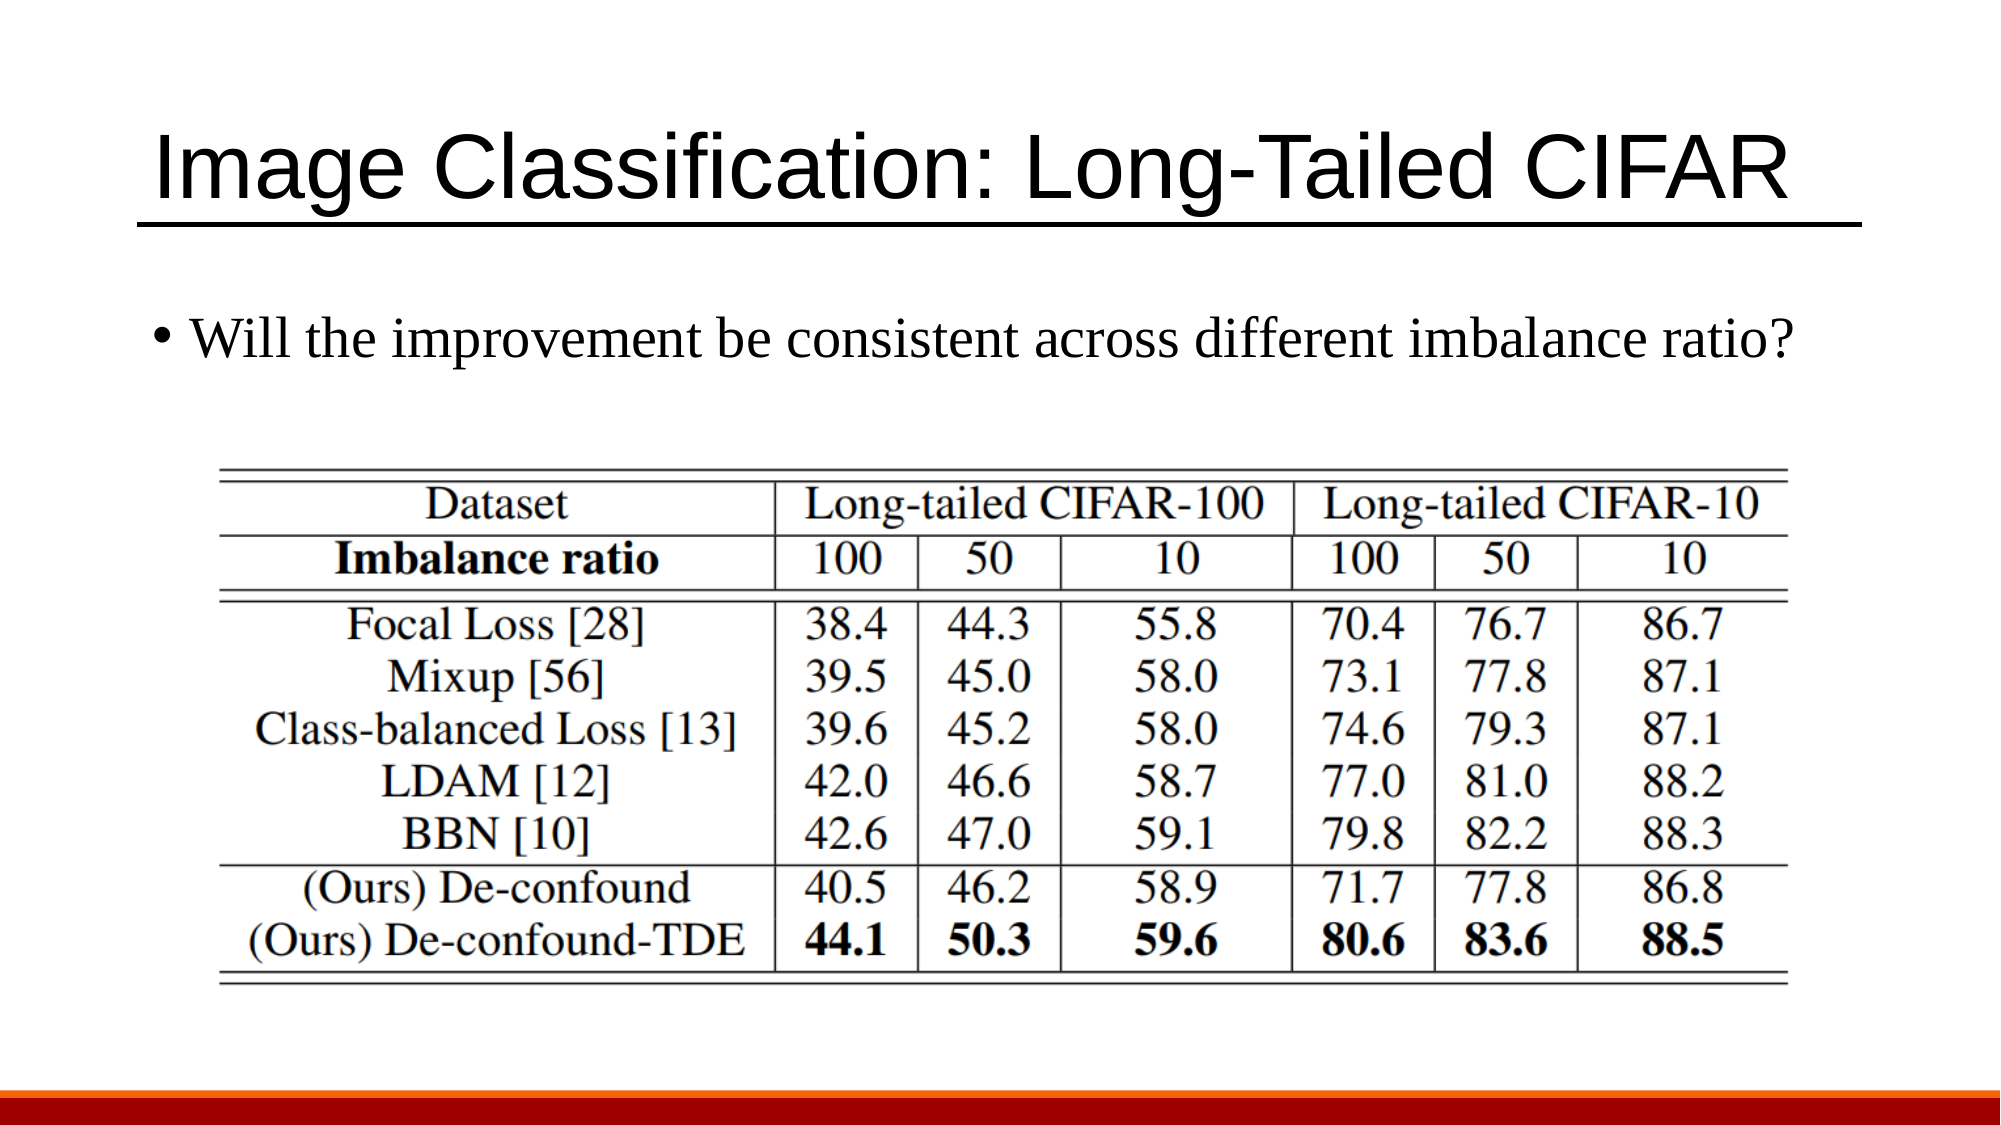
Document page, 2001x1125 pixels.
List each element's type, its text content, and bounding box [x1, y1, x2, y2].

title Image Classification: Long-Tailed CIFAR [137, 59, 1863, 278]
picture [196, 457, 1804, 988]
list Will the improvement be consistent across different imbalance ratio? [137, 299, 1863, 1014]
